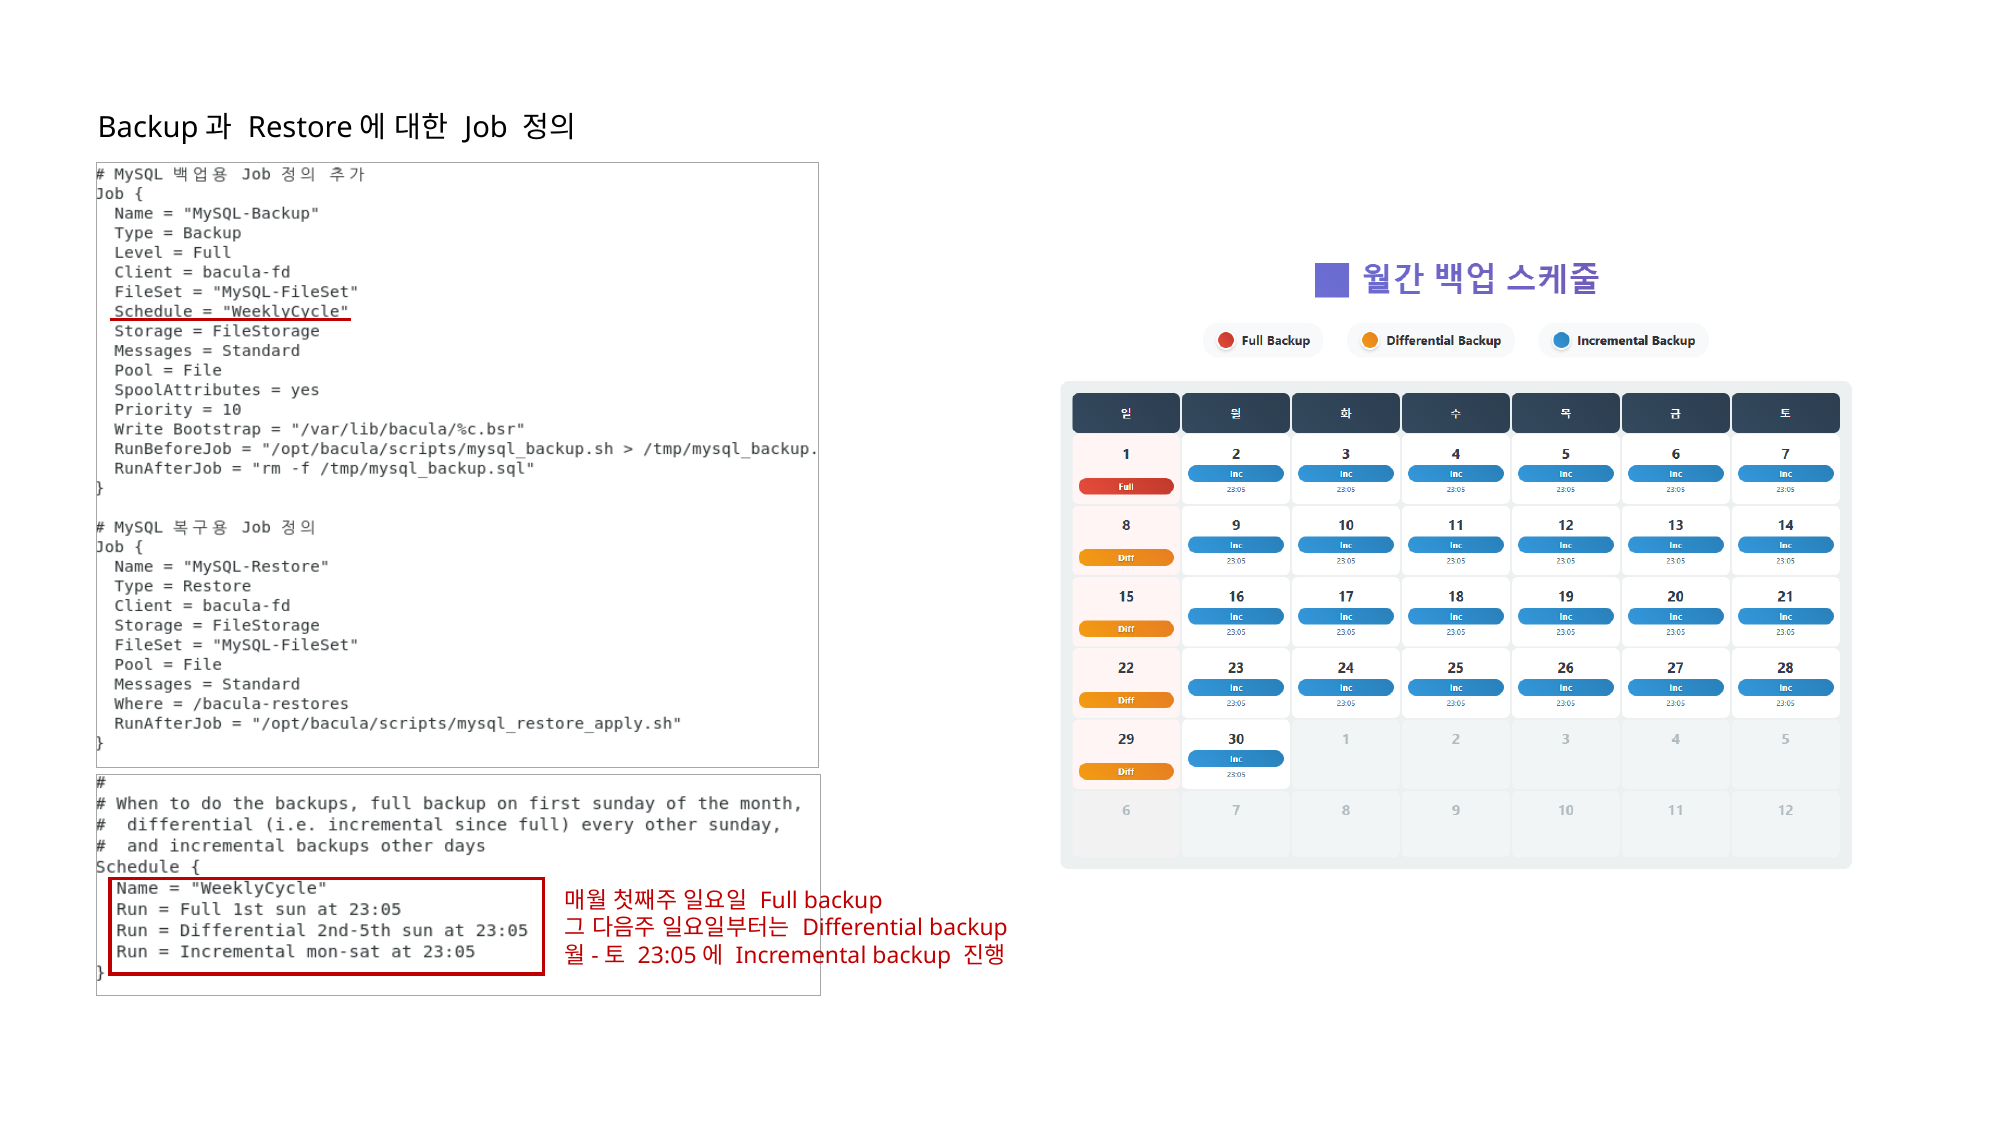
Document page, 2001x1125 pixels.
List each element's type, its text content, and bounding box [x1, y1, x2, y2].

picture [95, 773, 822, 996]
text_box 매월 첫째주 일요일 Full backup 그 다음주 일요일부터는 Differential backup 월-토 23:05에 Incremental backup 진행 [822, 878, 1024, 976]
text_box Backup과 Restore에 대한 Job 정의 [82, 101, 592, 152]
picture [1038, 217, 1865, 879]
picture [95, 161, 820, 768]
